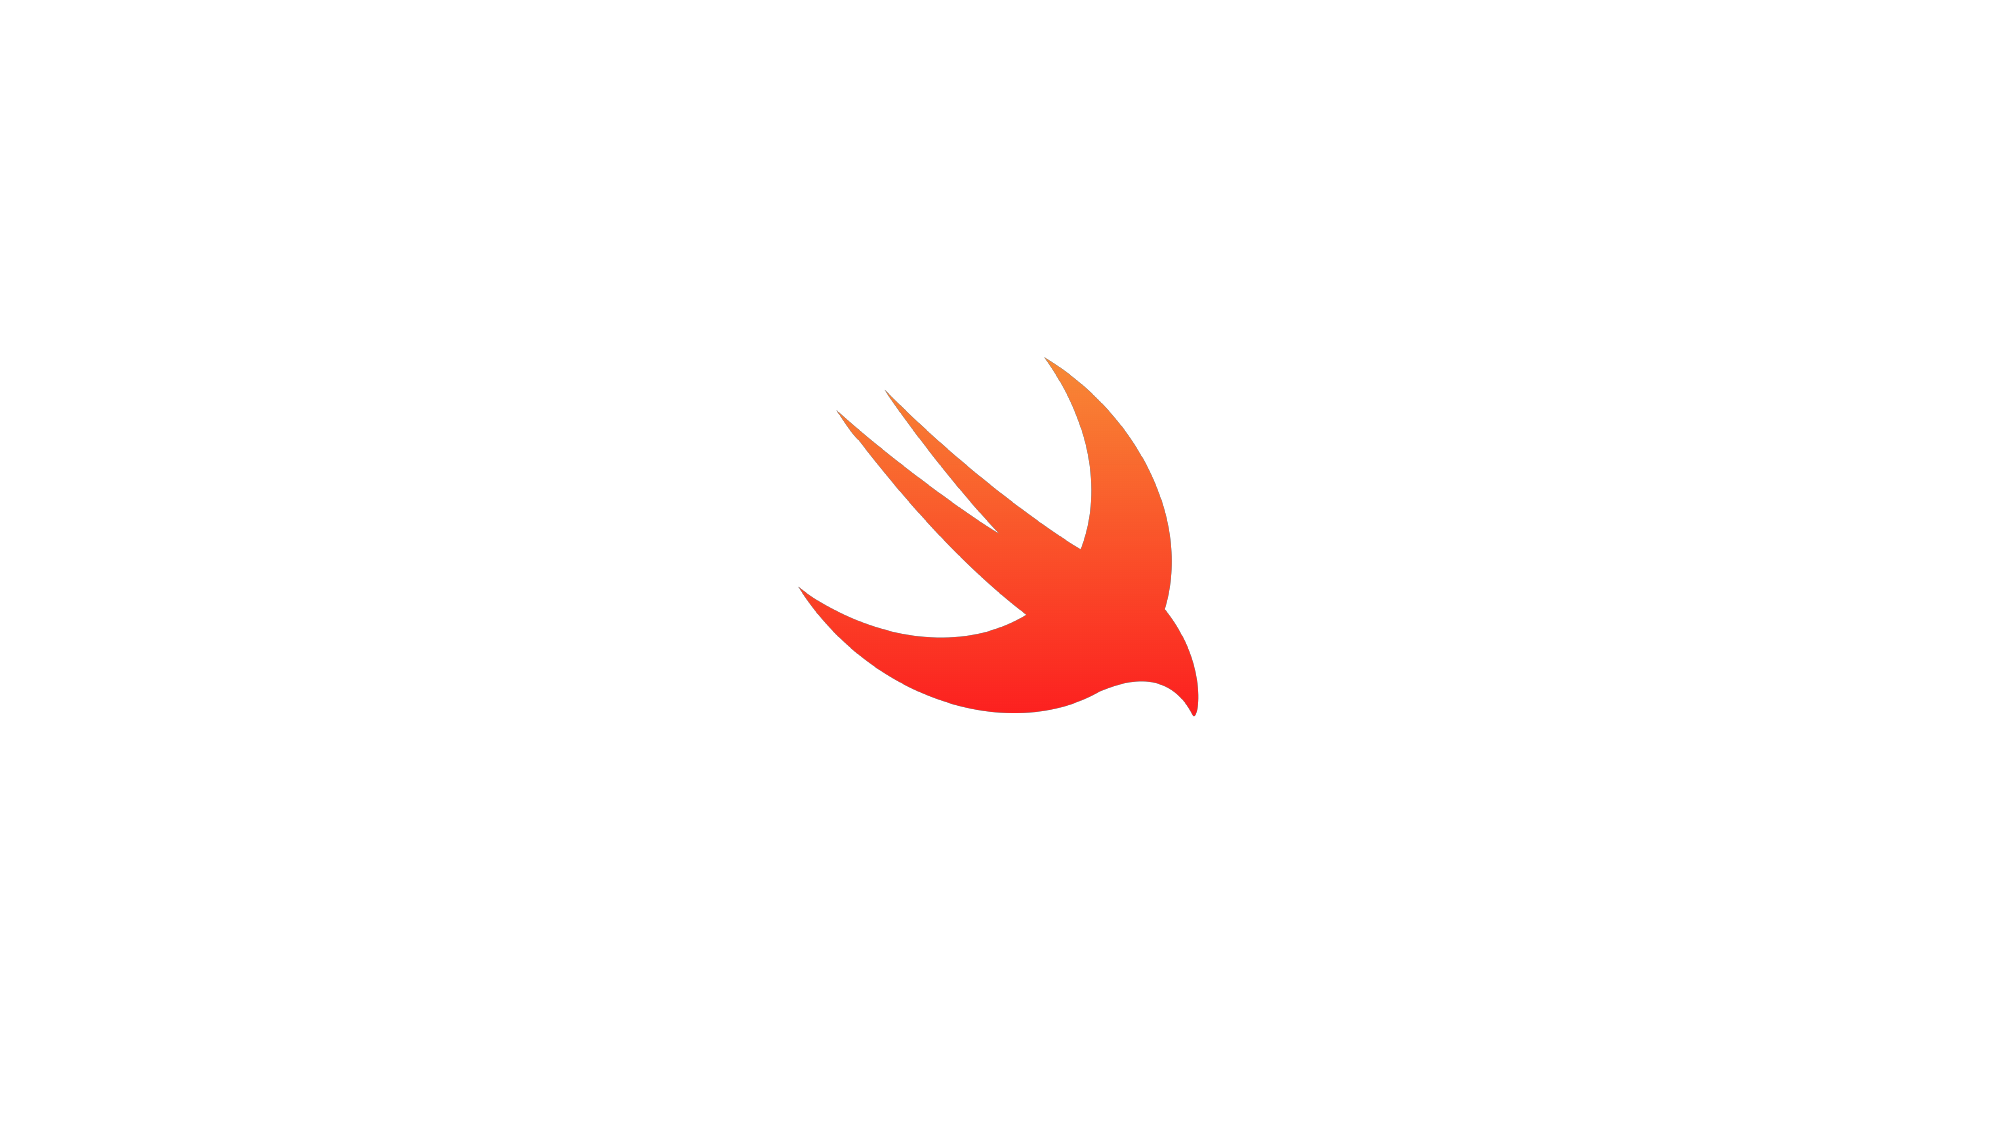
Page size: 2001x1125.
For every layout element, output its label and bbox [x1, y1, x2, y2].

picture [798, 357, 1202, 721]
